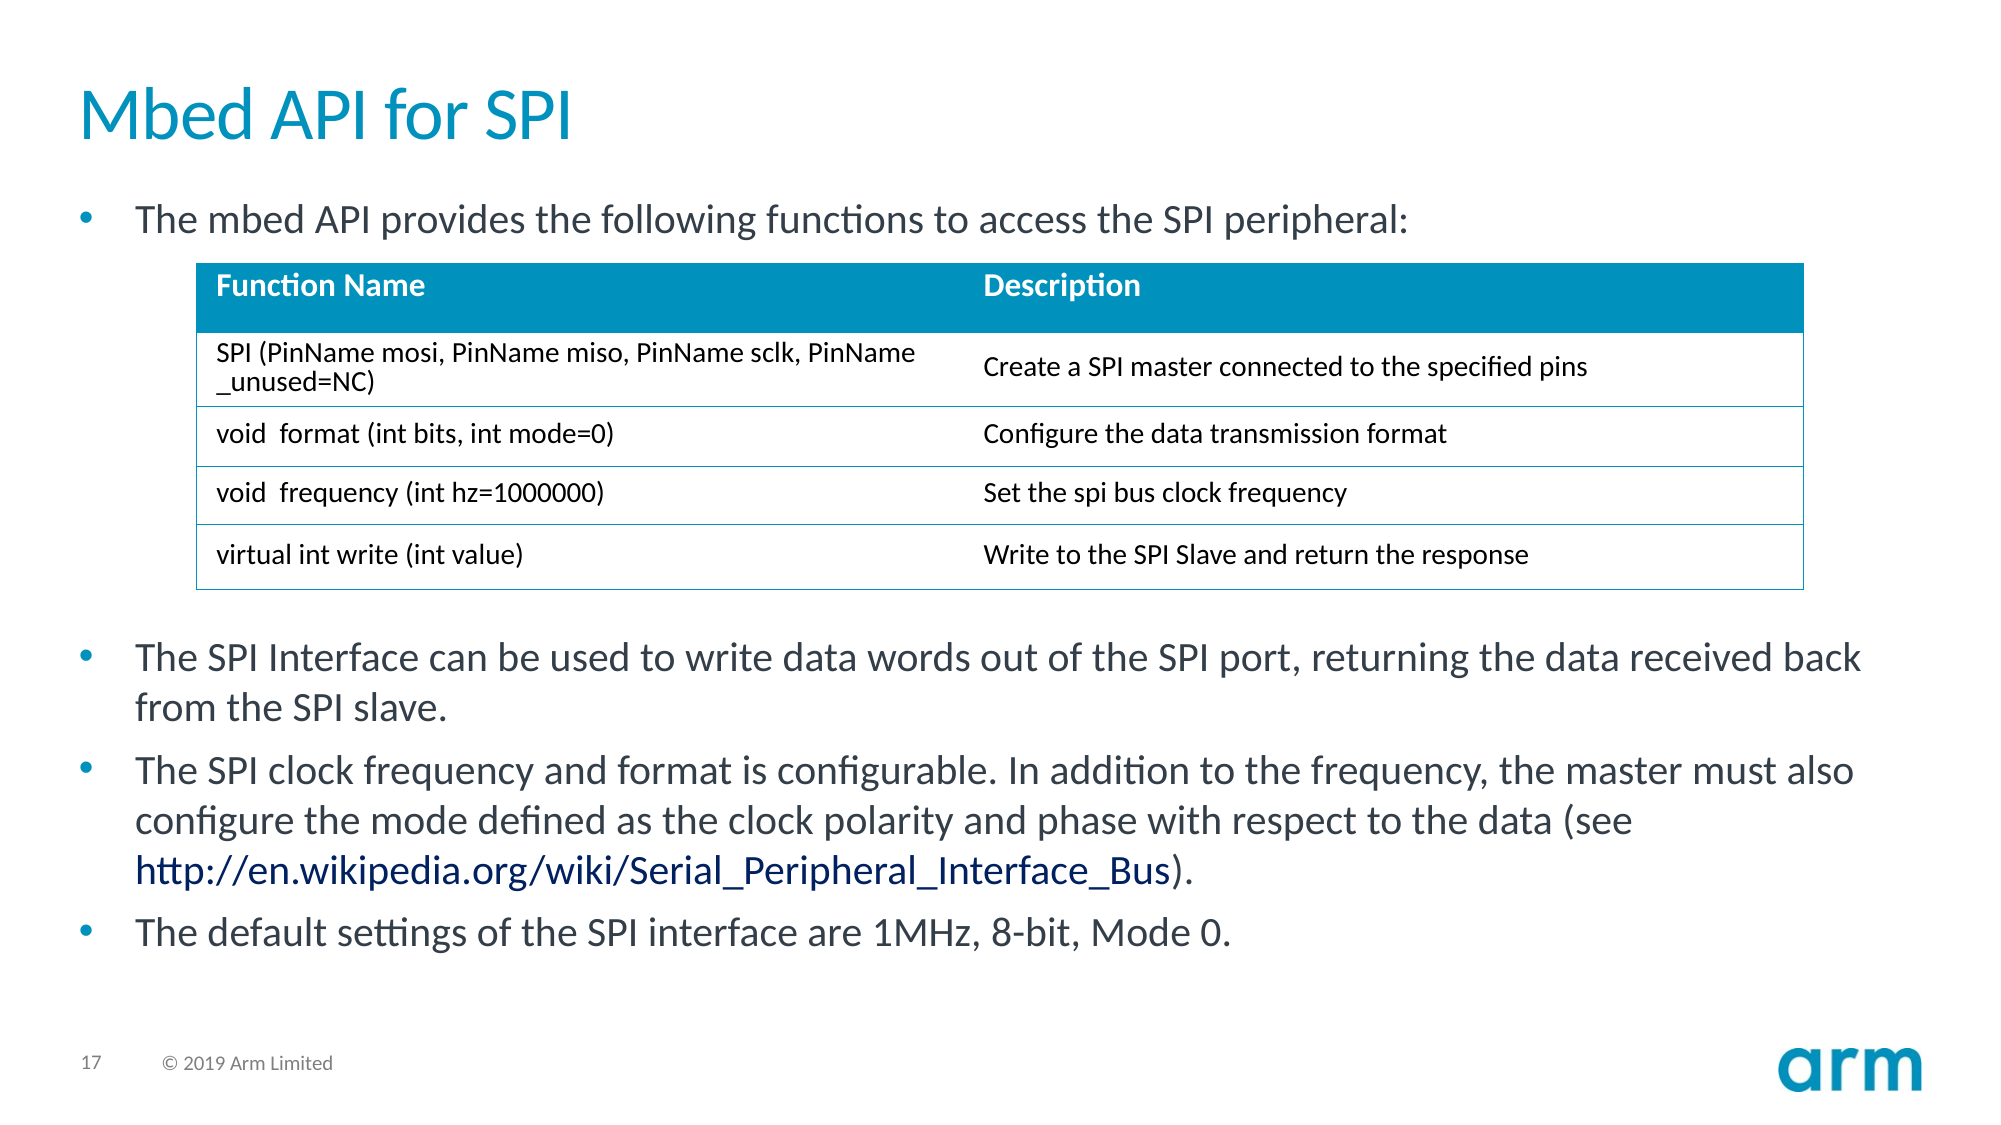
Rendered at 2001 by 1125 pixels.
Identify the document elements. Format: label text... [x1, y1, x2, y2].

picture [1911, 1048, 1922, 1062]
picture [1889, 1048, 1903, 1053]
table_cell void format (int bits, int mode=0) [197, 407, 964, 466]
table_header Description [964, 264, 1803, 332]
table_cell Create a SPI master connected to the specified pins [964, 333, 1803, 406]
list The mbed API provides the following functions to access the SPI peripheral: The SPI Interface can be used to write data words out of the SPI port, returning the data received back from the SPI slave. The SPI clock frequency and format is configurable. In addition to the frequency, the master must also configure the mode defined as the clock polarity and phase with respect to the data (see http://en.wikipedia.org/wiki/Serial_Peripheral_Interface_Bus). The default settings of the SPI interface are 1MHz, 8-bit, Mode 0. [78, 192, 1922, 1004]
table_cell void frequency (int hz=1000000) [197, 467, 964, 524]
picture [1778, 1072, 1794, 1092]
table_cell Configure the data transmission format [964, 407, 1803, 466]
picture [1803, 1048, 1922, 1092]
picture [1788, 1056, 1812, 1083]
title Mbed API for SPI [78, 78, 1922, 186]
table_header Function Name [197, 264, 964, 332]
table_cell virtual int write (int value) [197, 525, 964, 589]
picture [1778, 1048, 1794, 1067]
table_cell SPI (PinName mosi, PinName miso, PinName sclk, PinName _unused=NC) [197, 333, 964, 406]
table_cell Write to the SPI Slave and return the response [964, 525, 1803, 589]
table_cell Set the spi bus clock frequency [964, 467, 1803, 524]
